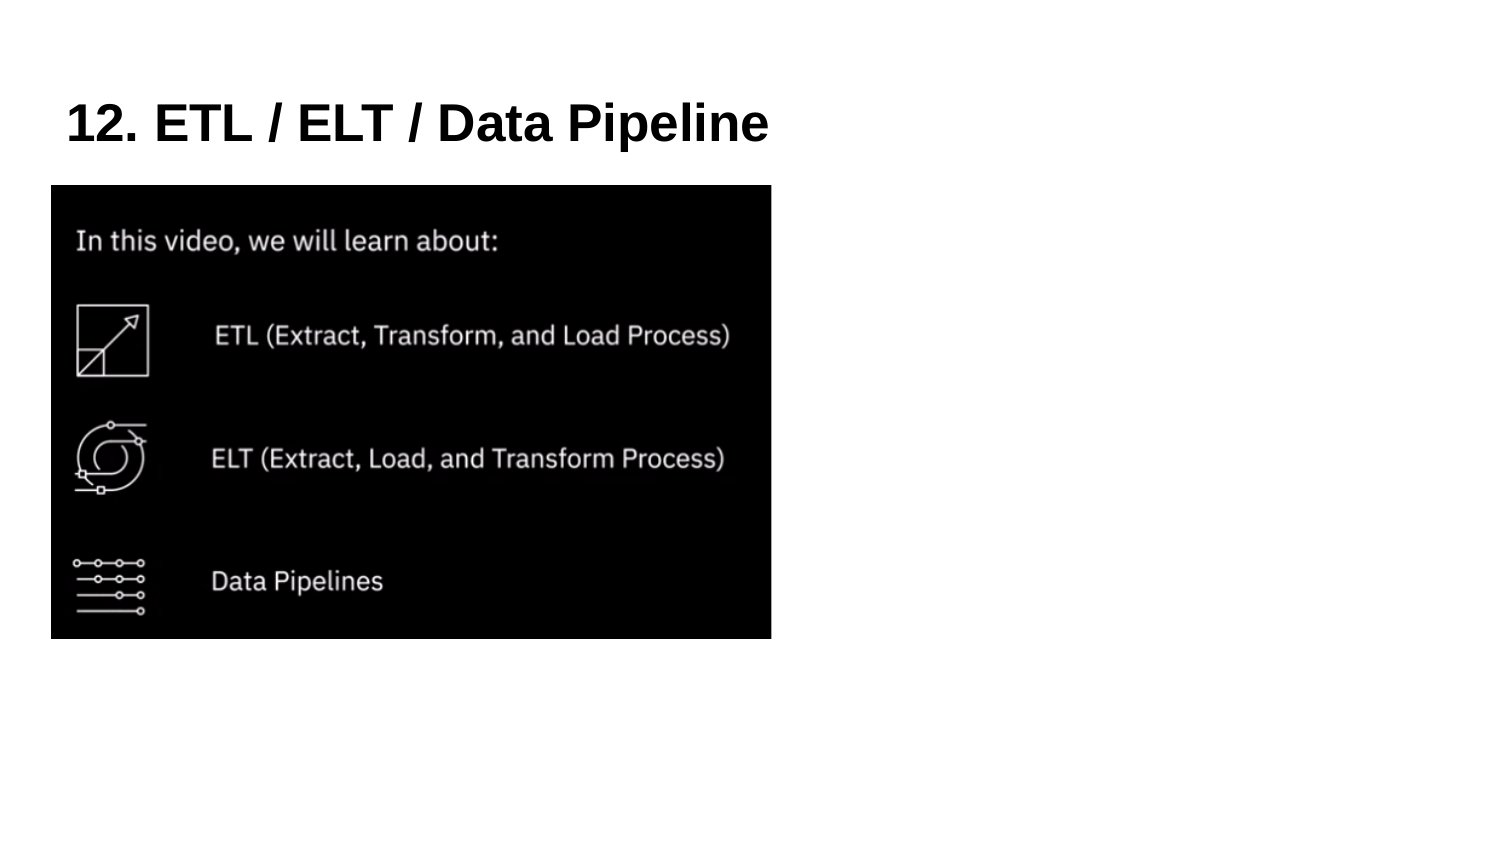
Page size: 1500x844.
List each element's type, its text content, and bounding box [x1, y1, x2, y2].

title 12. ETL / ELT / Data Pipeline [51, 72, 1449, 167]
picture [50, 185, 772, 639]
